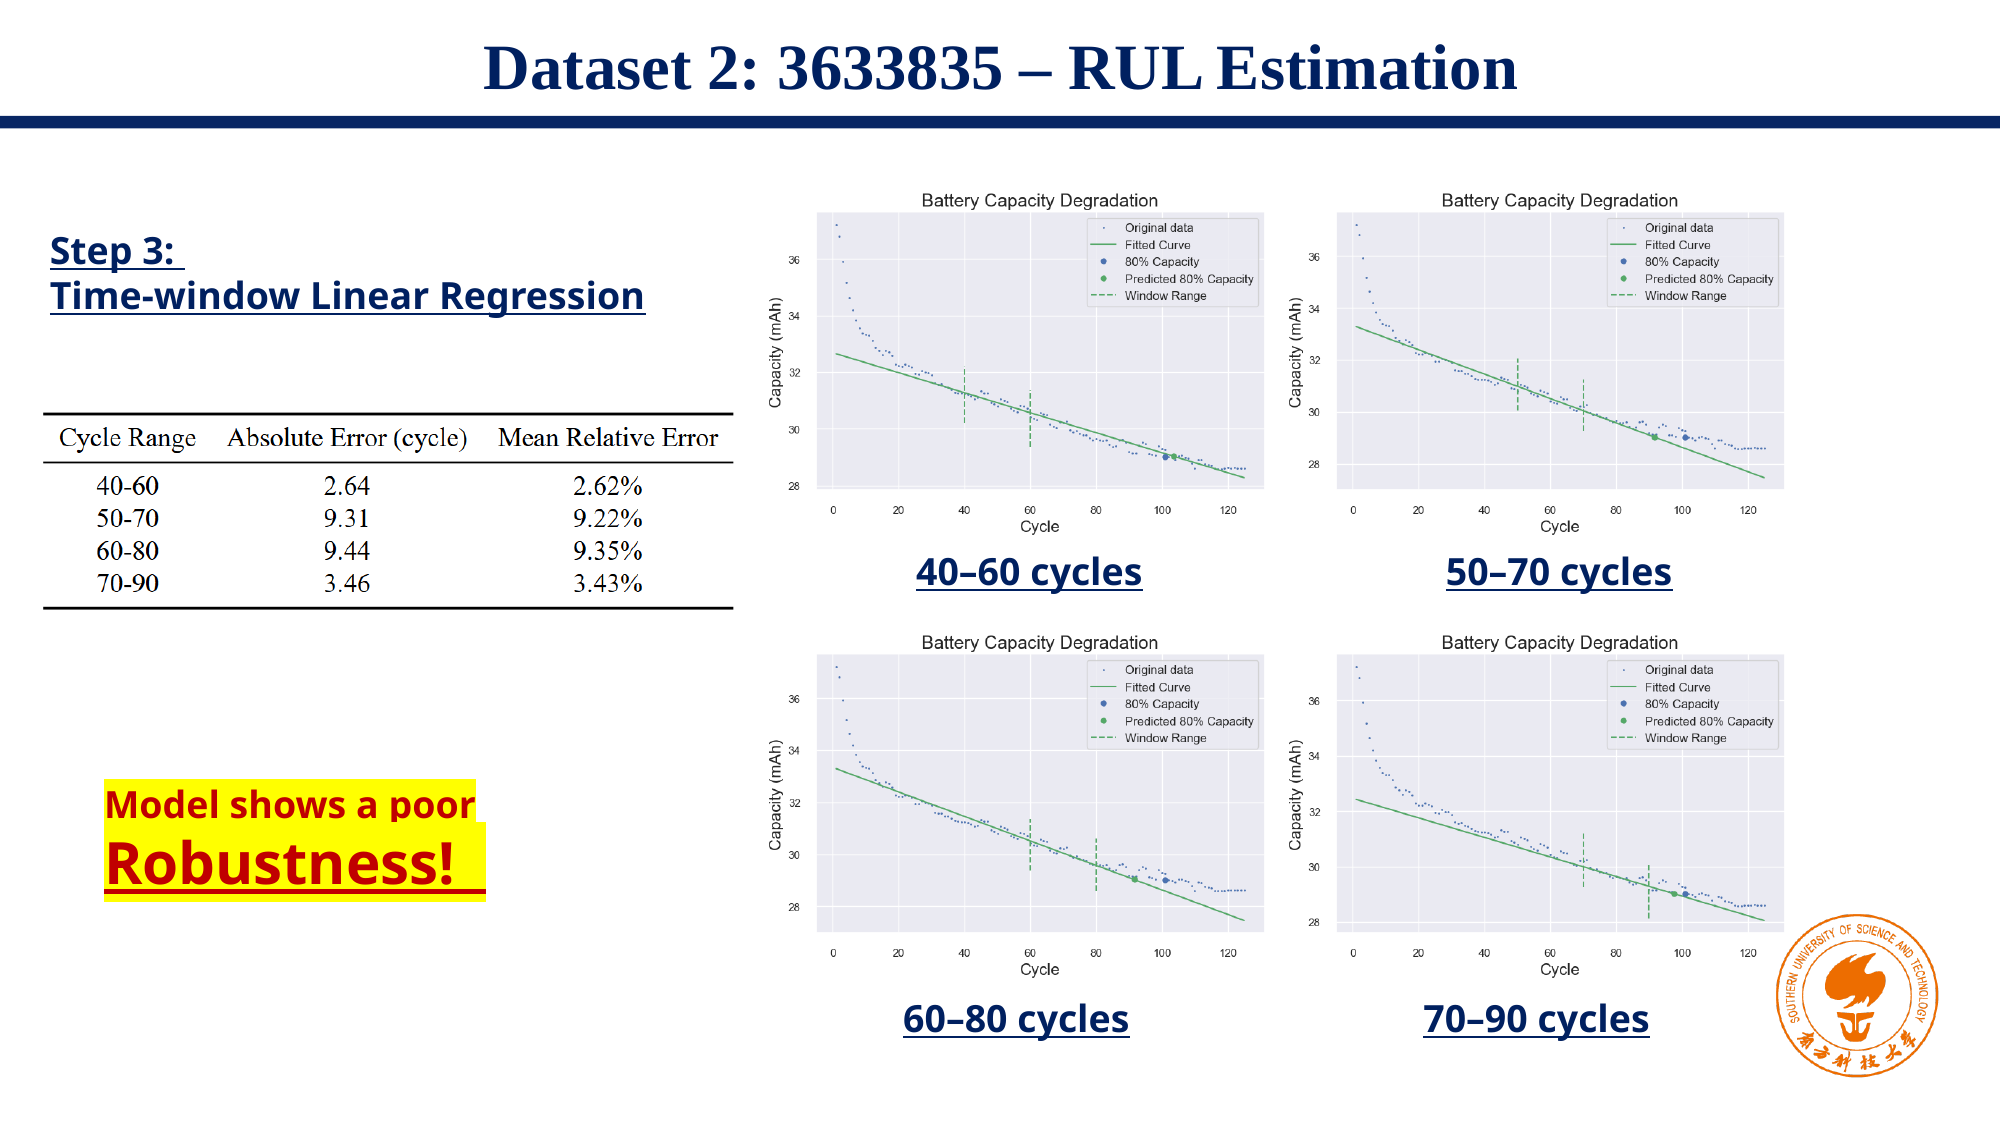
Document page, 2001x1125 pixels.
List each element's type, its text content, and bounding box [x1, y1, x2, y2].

text_box Model shows a poor Robustness! [89, 774, 670, 904]
text_box 70–90 cycles [1351, 987, 1722, 1048]
text_box 40–60 cycles [844, 541, 1215, 601]
text_box Step 3: Time-window Linear Regression [35, 219, 692, 325]
text_box [0, 115, 2000, 129]
picture [1282, 628, 1943, 1079]
picture [762, 186, 1271, 541]
title Dataset 2: 3633835 – RUL Estimation [2, 20, 2000, 115]
picture [34, 395, 748, 620]
text_box 50–70 cycles [1368, 541, 1750, 601]
picture [762, 628, 1271, 984]
picture [1282, 186, 1791, 541]
text_box 60–80 cycles [831, 987, 1202, 1048]
